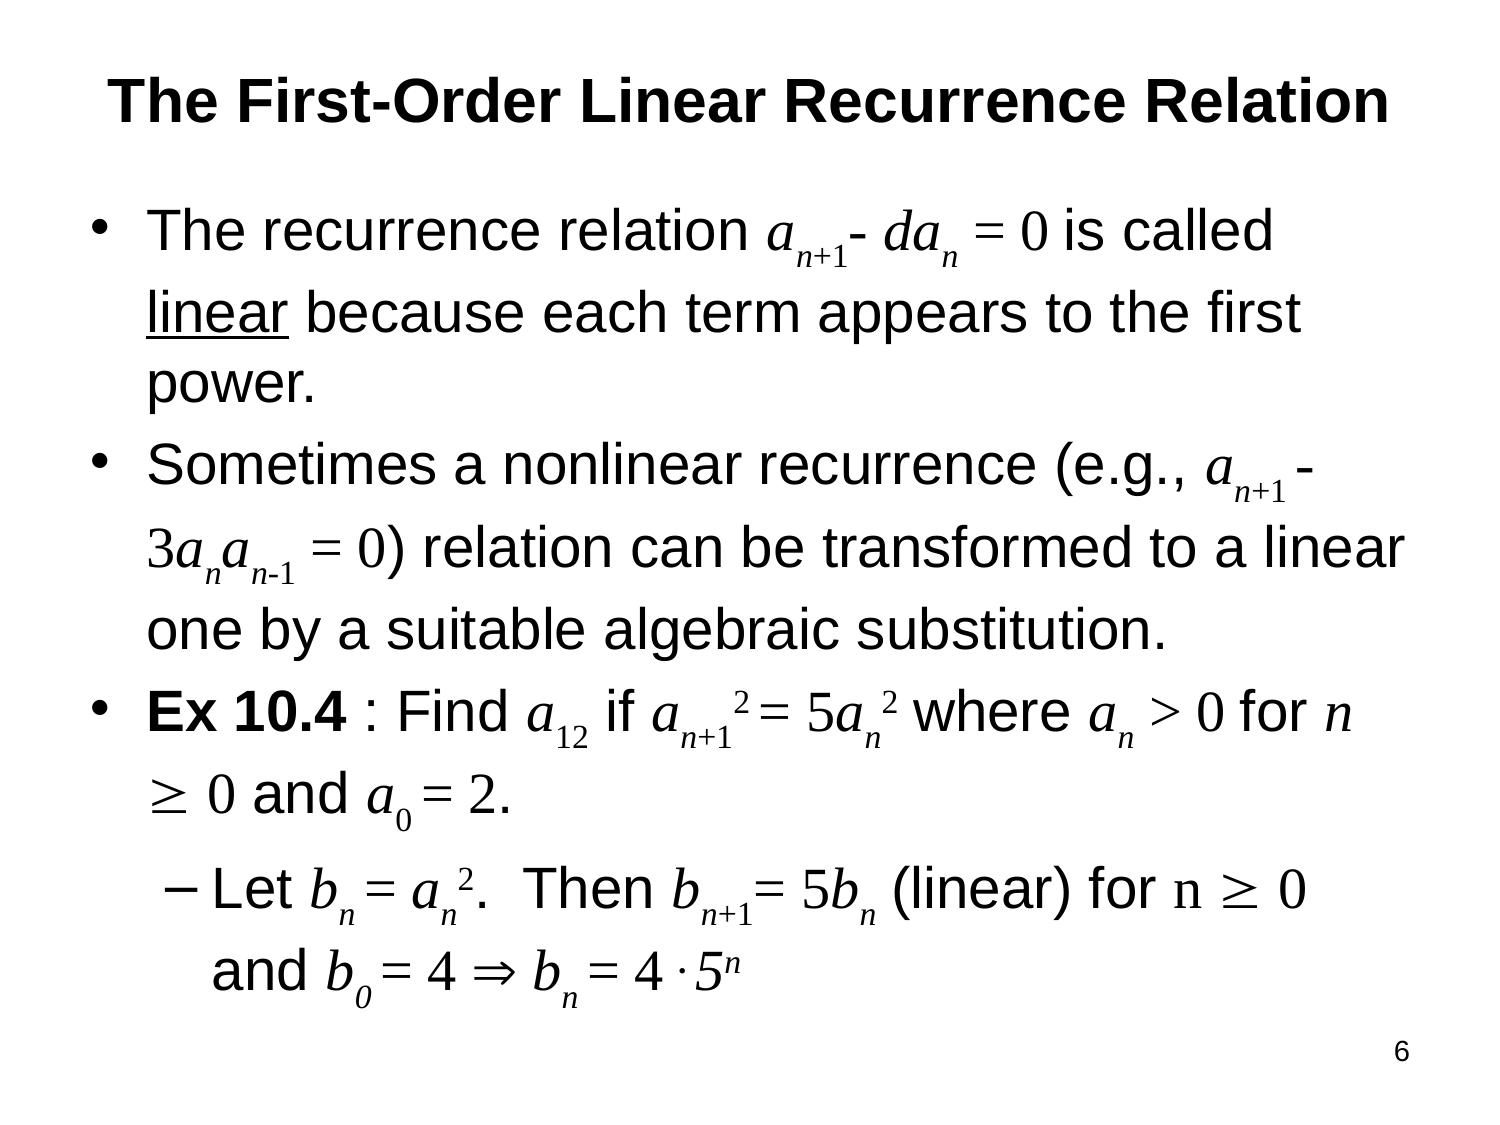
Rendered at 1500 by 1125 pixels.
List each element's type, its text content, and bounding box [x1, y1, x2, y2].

list The recurrence relation an+1- dan = 0 is called linear because each term appears to the first power. Sometimes a nonlinear recurrence (e.g., an+1 - 3anan-1 = 0) relation can be transformed to a linear one by a suitable algebraic substitution. Ex 10.4 : Find a12 if an+12 = 5an2 where an > 0 for n  0 and a0 = 2. Let bn = an2. Then bn+1= 5bn (linear) for n  0 and b0 = 4  bn = 4 . 5n [75, 184, 1425, 1005]
slide_number 6 [1074, 1024, 1425, 1103]
title The First-Order Linear Recurrence Relation [75, 45, 1425, 149]
